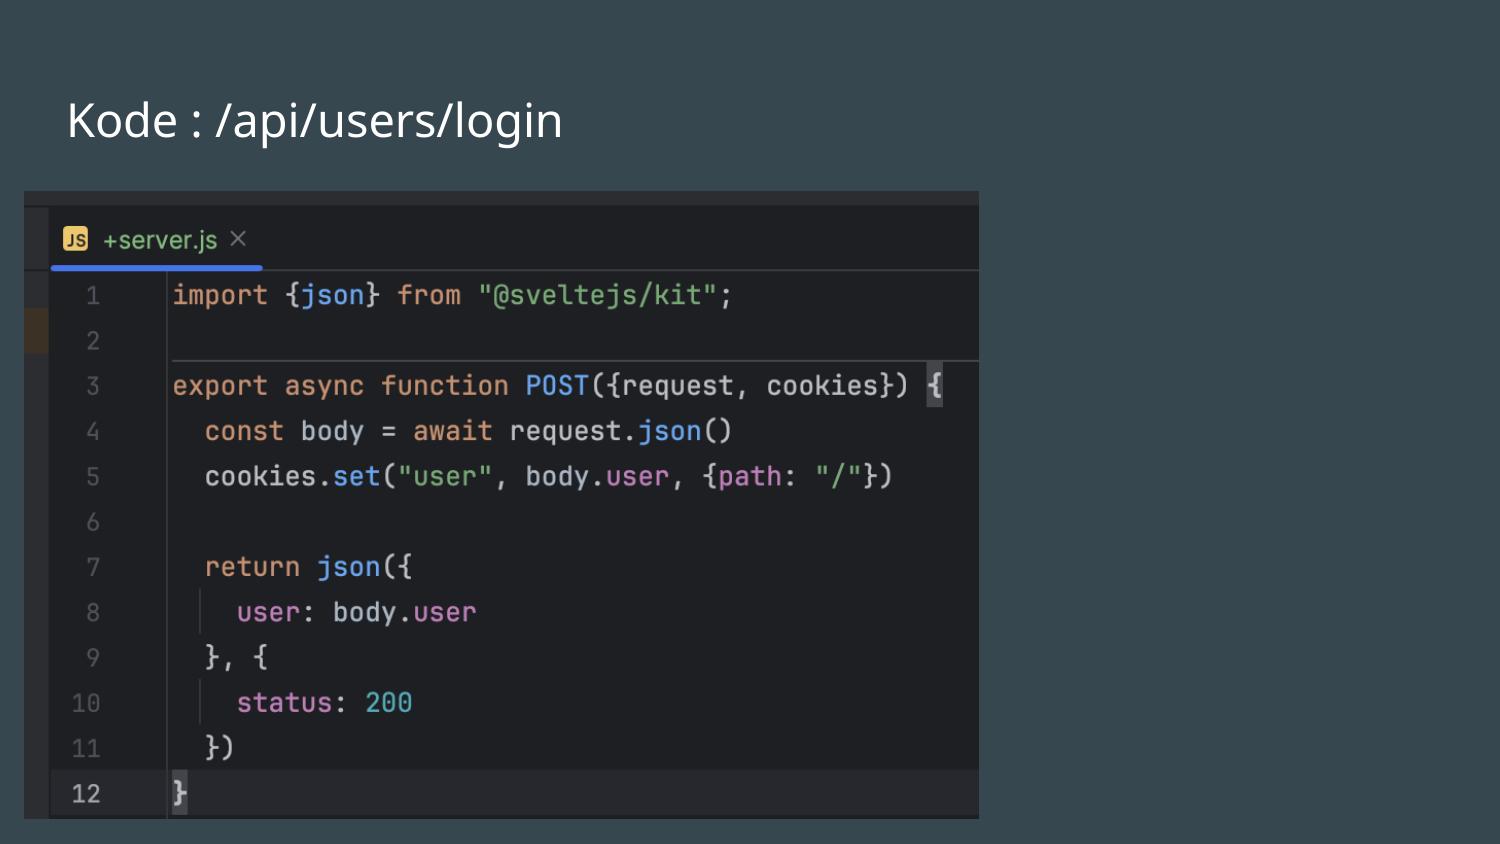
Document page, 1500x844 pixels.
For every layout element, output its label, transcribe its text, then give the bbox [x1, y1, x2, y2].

picture [24, 191, 979, 819]
title Kode : /api/users/login [51, 72, 1449, 167]
